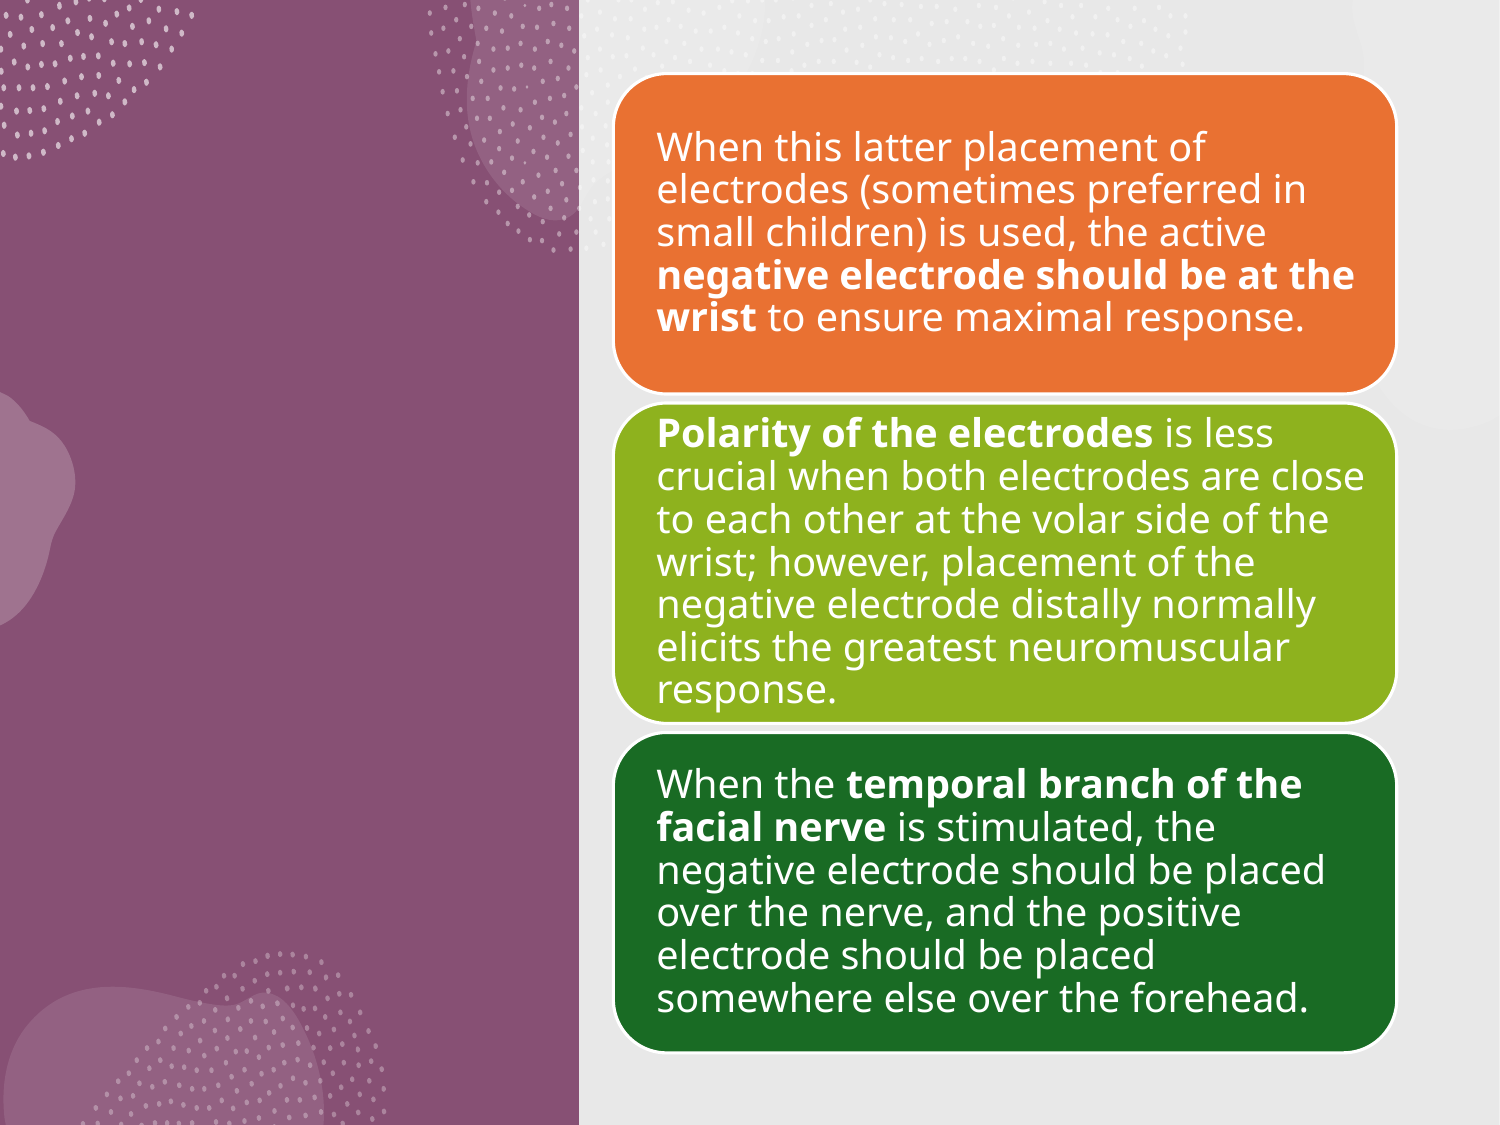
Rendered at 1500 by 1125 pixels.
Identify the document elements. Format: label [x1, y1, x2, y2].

list [612, 37, 1398, 1090]
text_box [0, 0, 1500, 1125]
